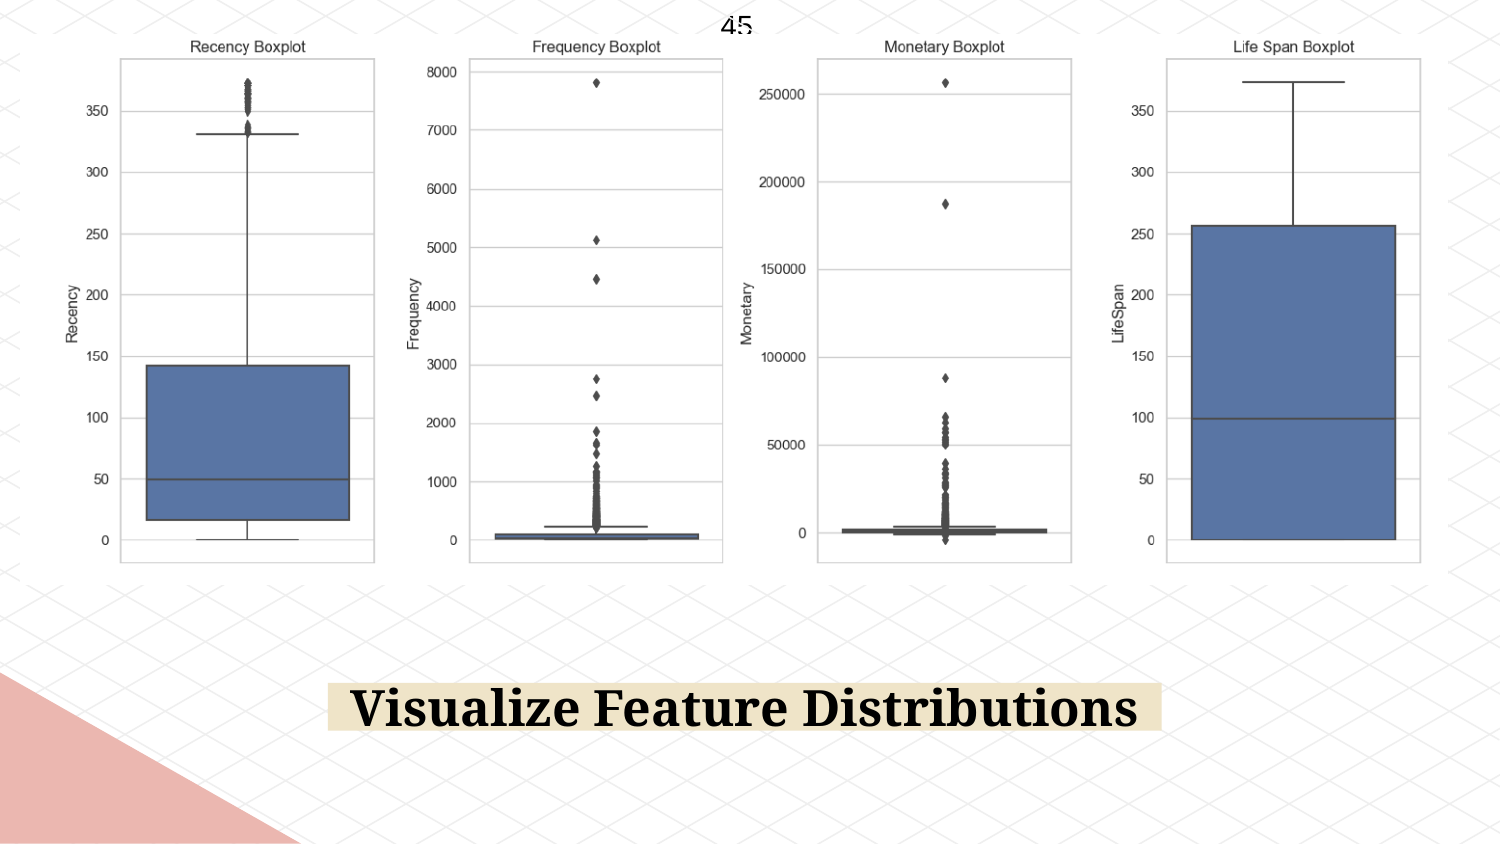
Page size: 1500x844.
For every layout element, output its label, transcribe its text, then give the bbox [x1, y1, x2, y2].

picture [20, 34, 1449, 585]
text_box [1154, 682, 1162, 731]
text_box Visualize Feature Distributions [335, 668, 1154, 744]
text_box [327, 682, 335, 731]
